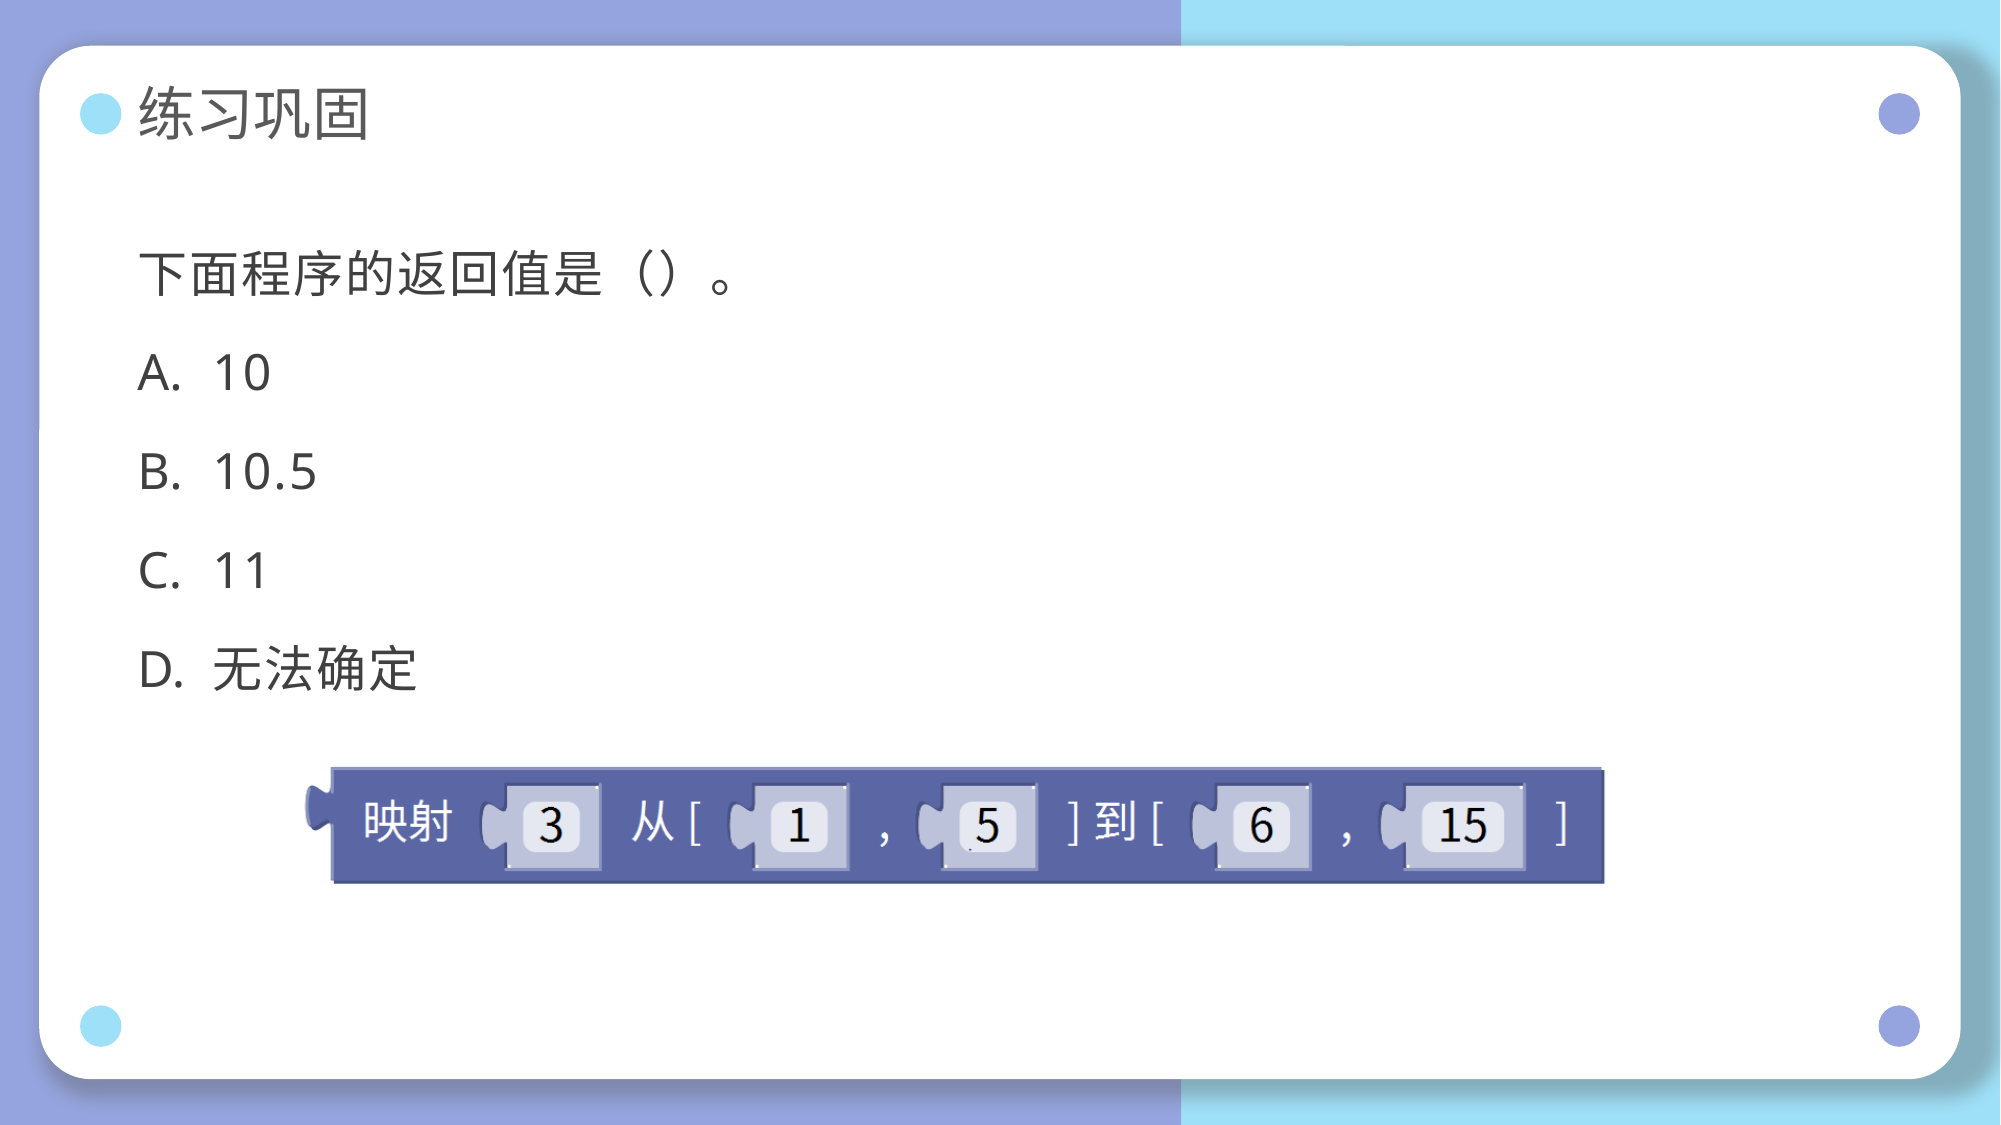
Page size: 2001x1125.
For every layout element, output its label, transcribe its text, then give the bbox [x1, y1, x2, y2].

list 下面程序的返回值是（）。 10 10.5 11 无法确定 [137, 216, 1845, 1026]
title 练习巩固 [137, 77, 976, 157]
picture [290, 748, 1623, 909]
